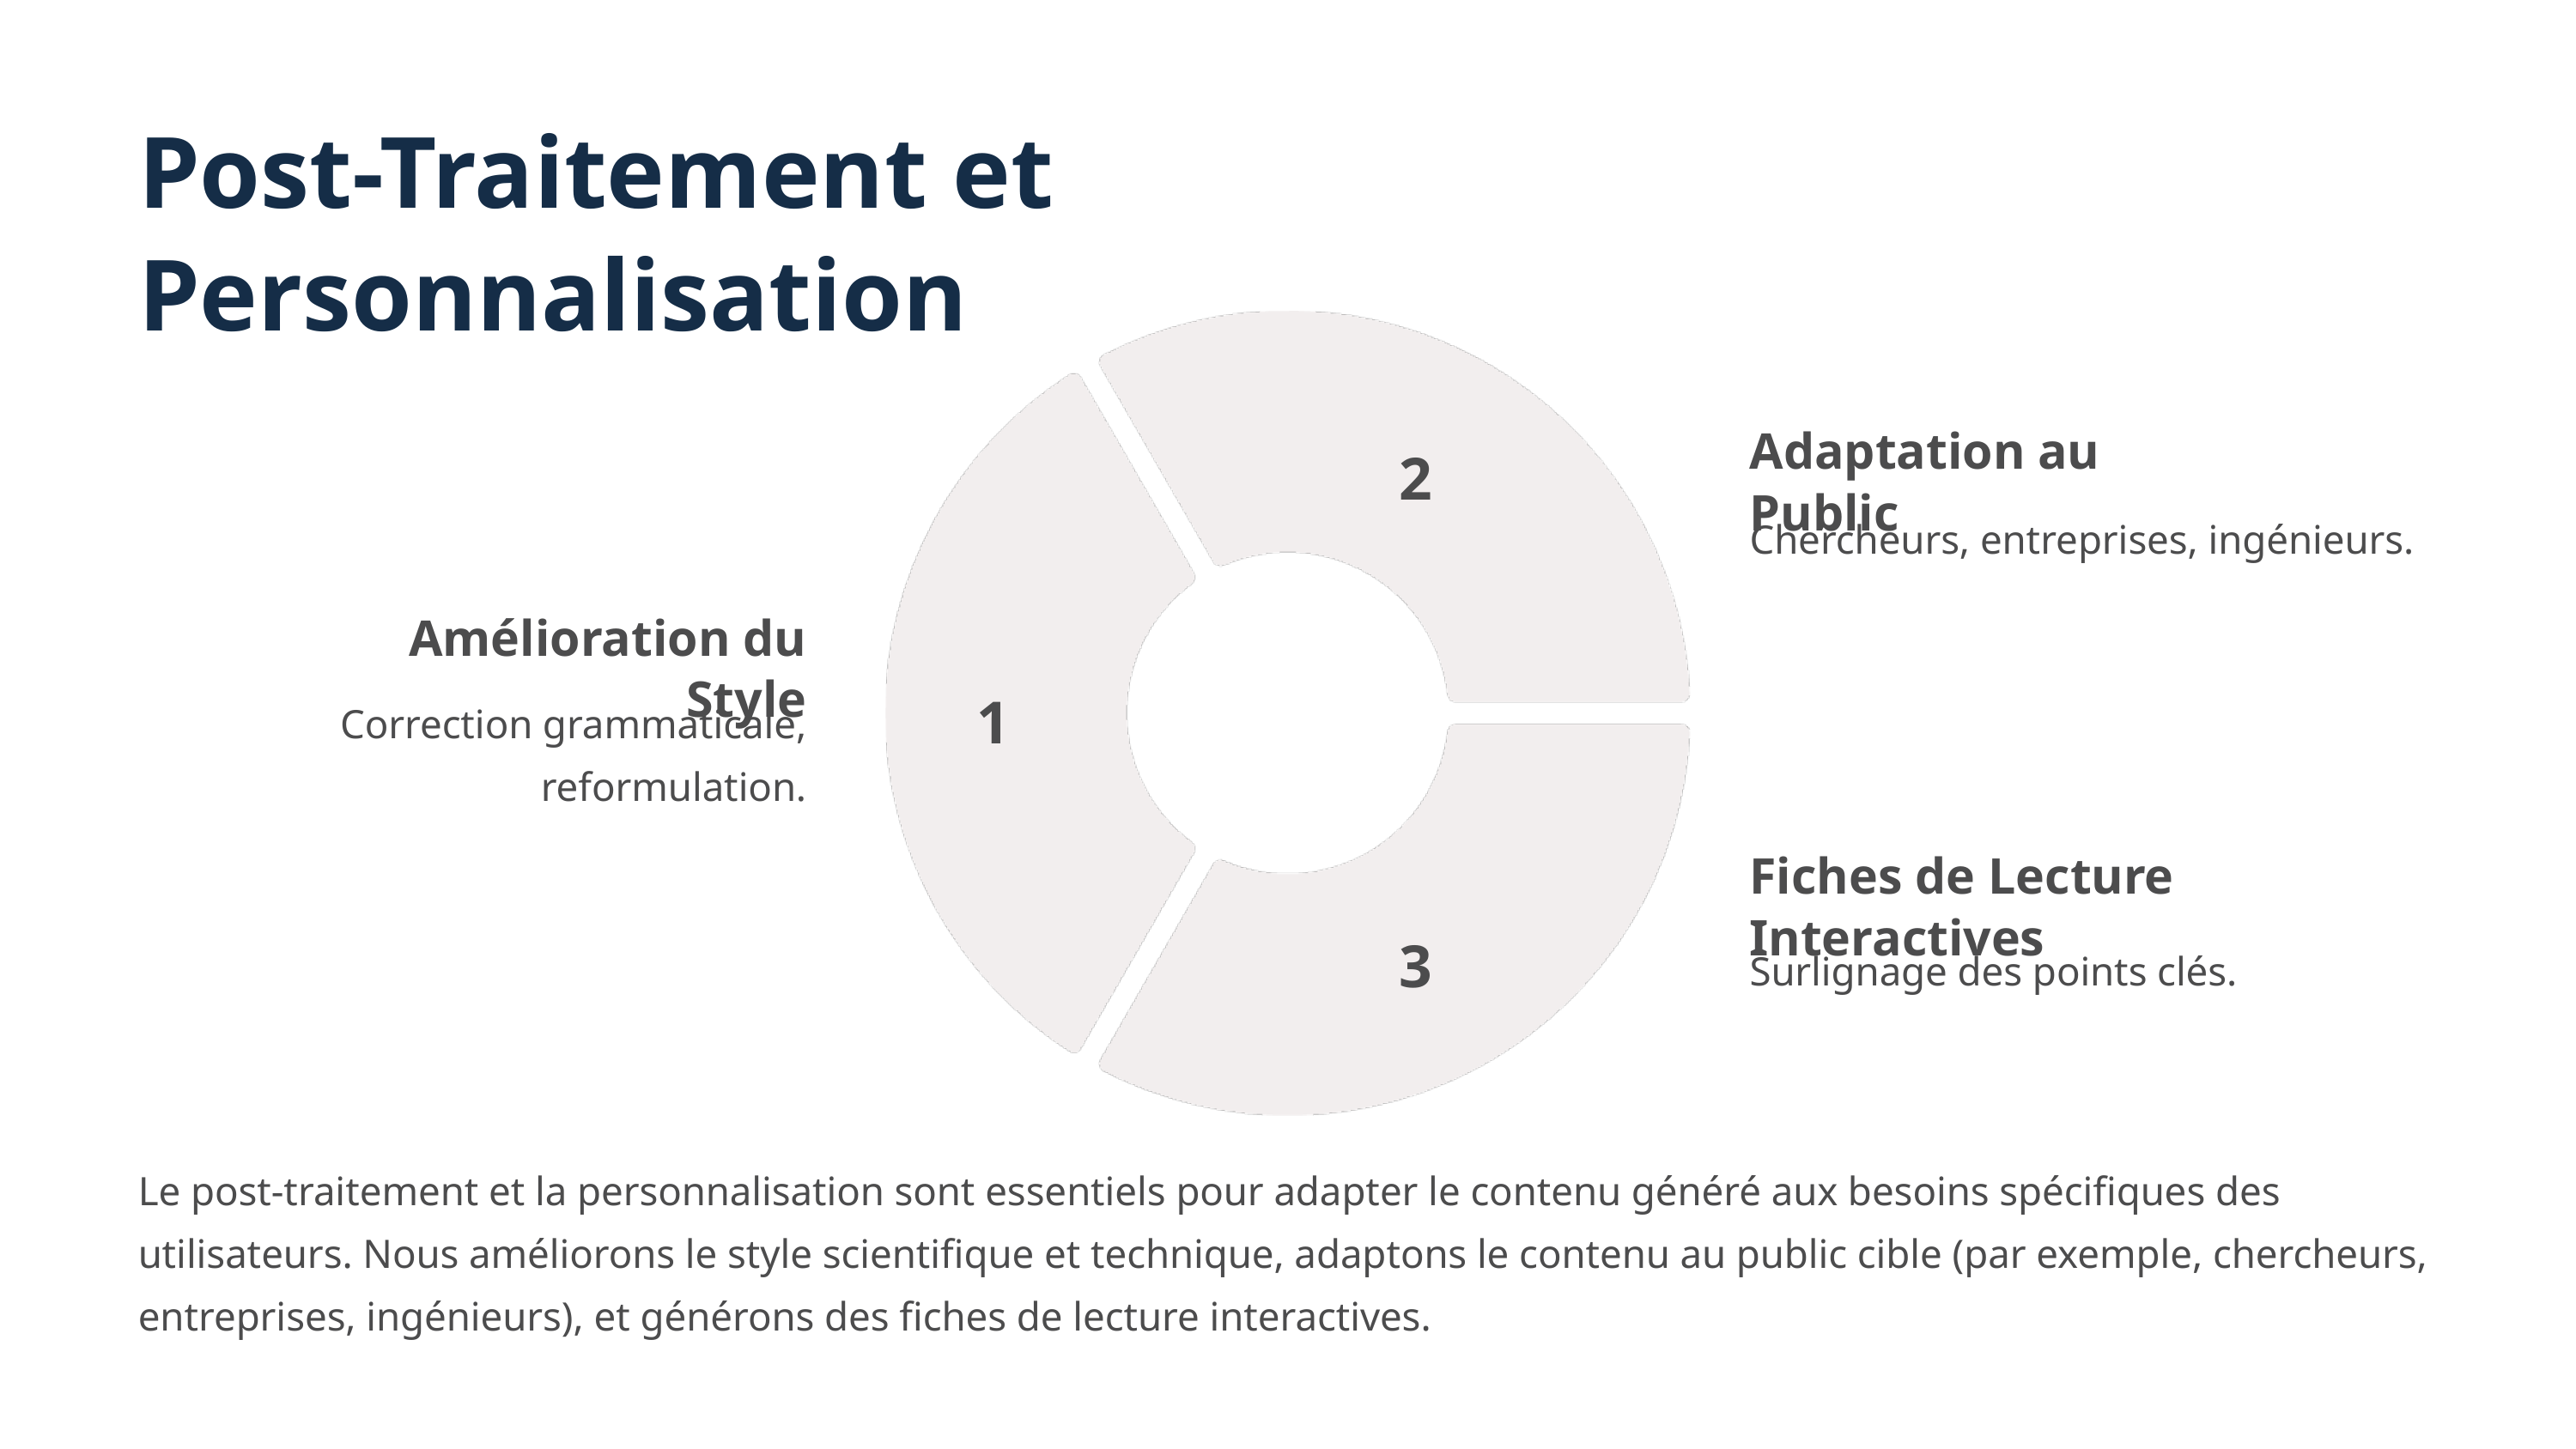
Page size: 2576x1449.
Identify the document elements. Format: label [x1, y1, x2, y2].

text_box [313, 607, 807, 670]
text_box [976, 676, 1036, 751]
text_box [1749, 940, 2439, 1004]
text_box [137, 692, 807, 820]
text_box [1399, 432, 1459, 506]
text_box [0, 0, 2576, 1449]
text_box [1749, 507, 2439, 572]
text_box [137, 1159, 2439, 1350]
text_box [137, 108, 1618, 233]
text_box [1749, 846, 2439, 917]
text_box [1749, 421, 2259, 485]
text_box [1399, 919, 1459, 995]
